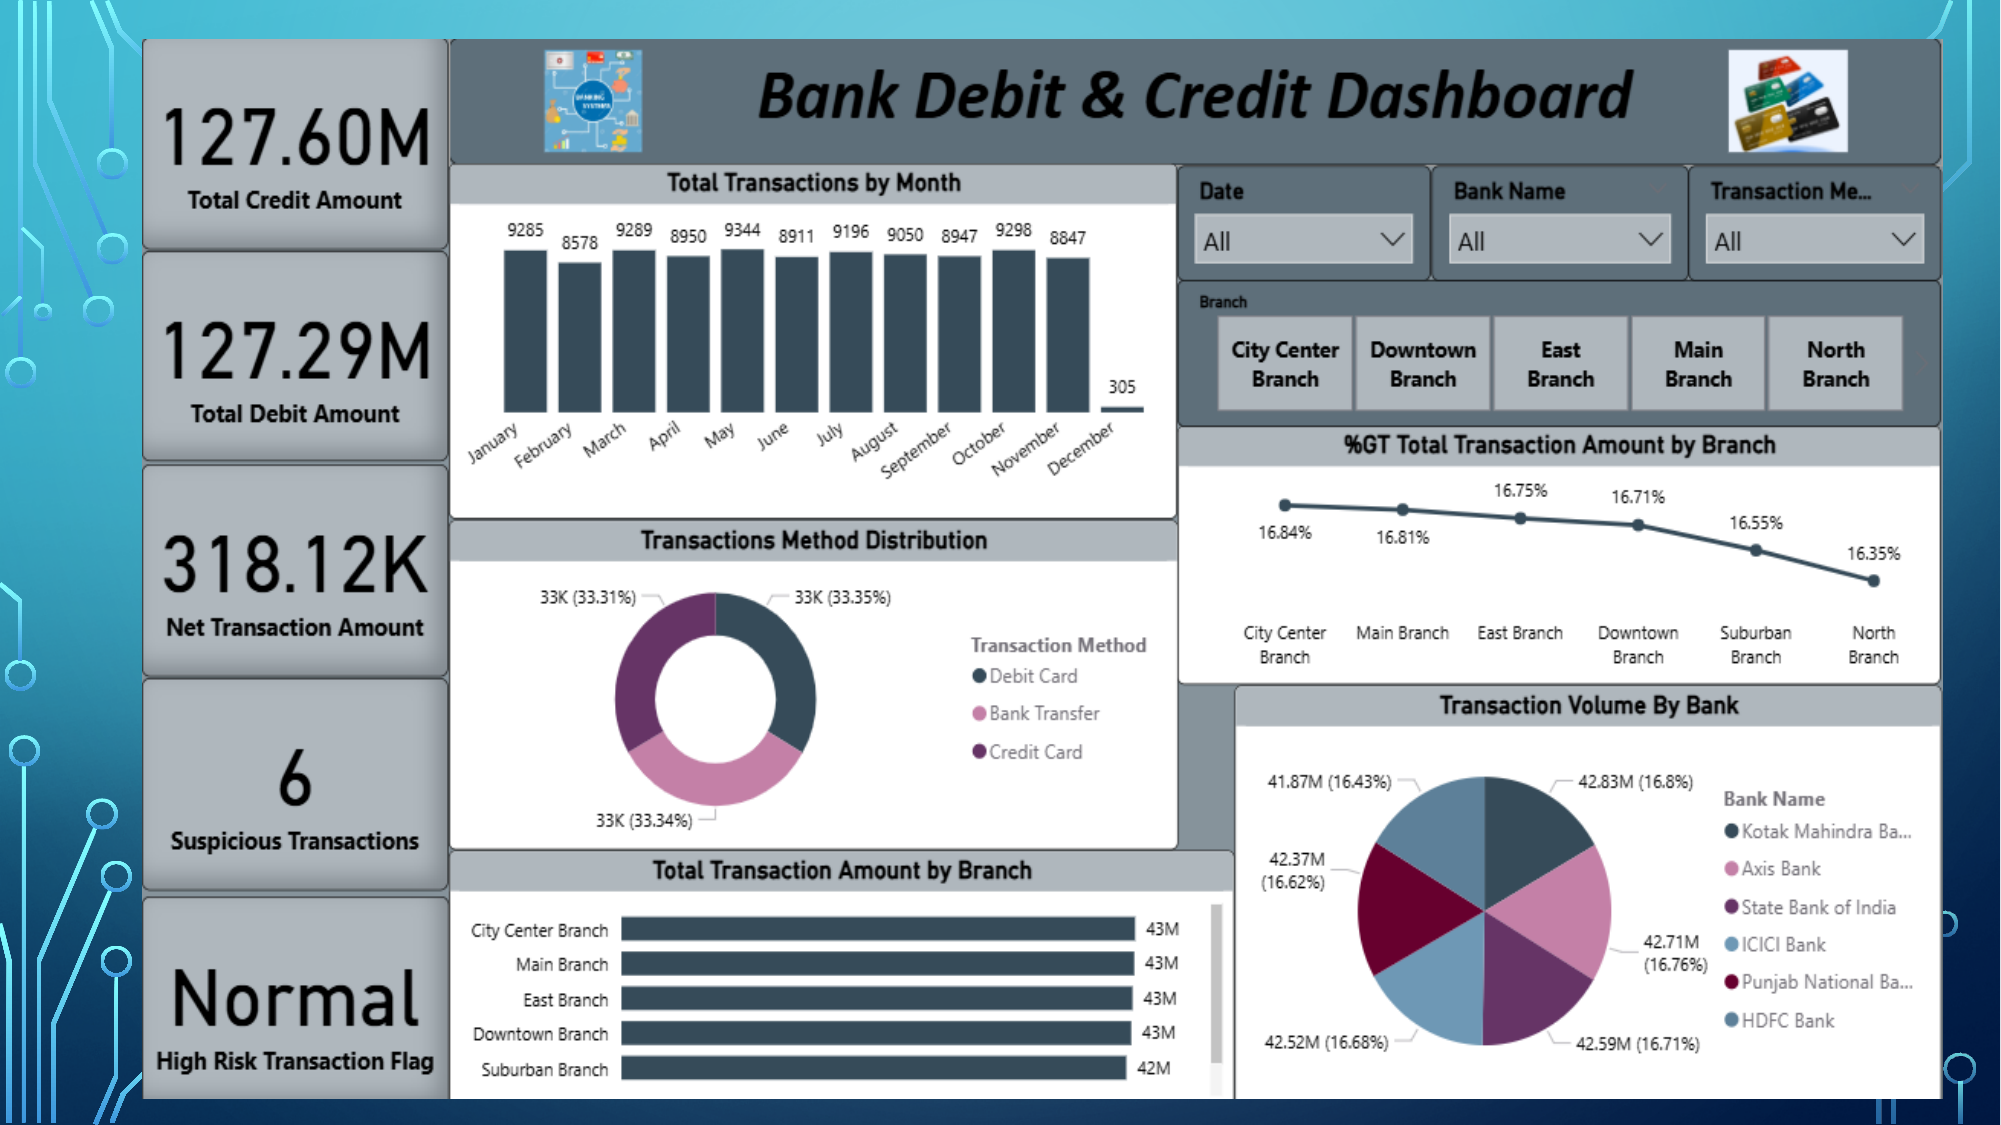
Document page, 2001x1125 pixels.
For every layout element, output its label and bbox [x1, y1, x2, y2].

picture [142, 39, 1943, 1099]
